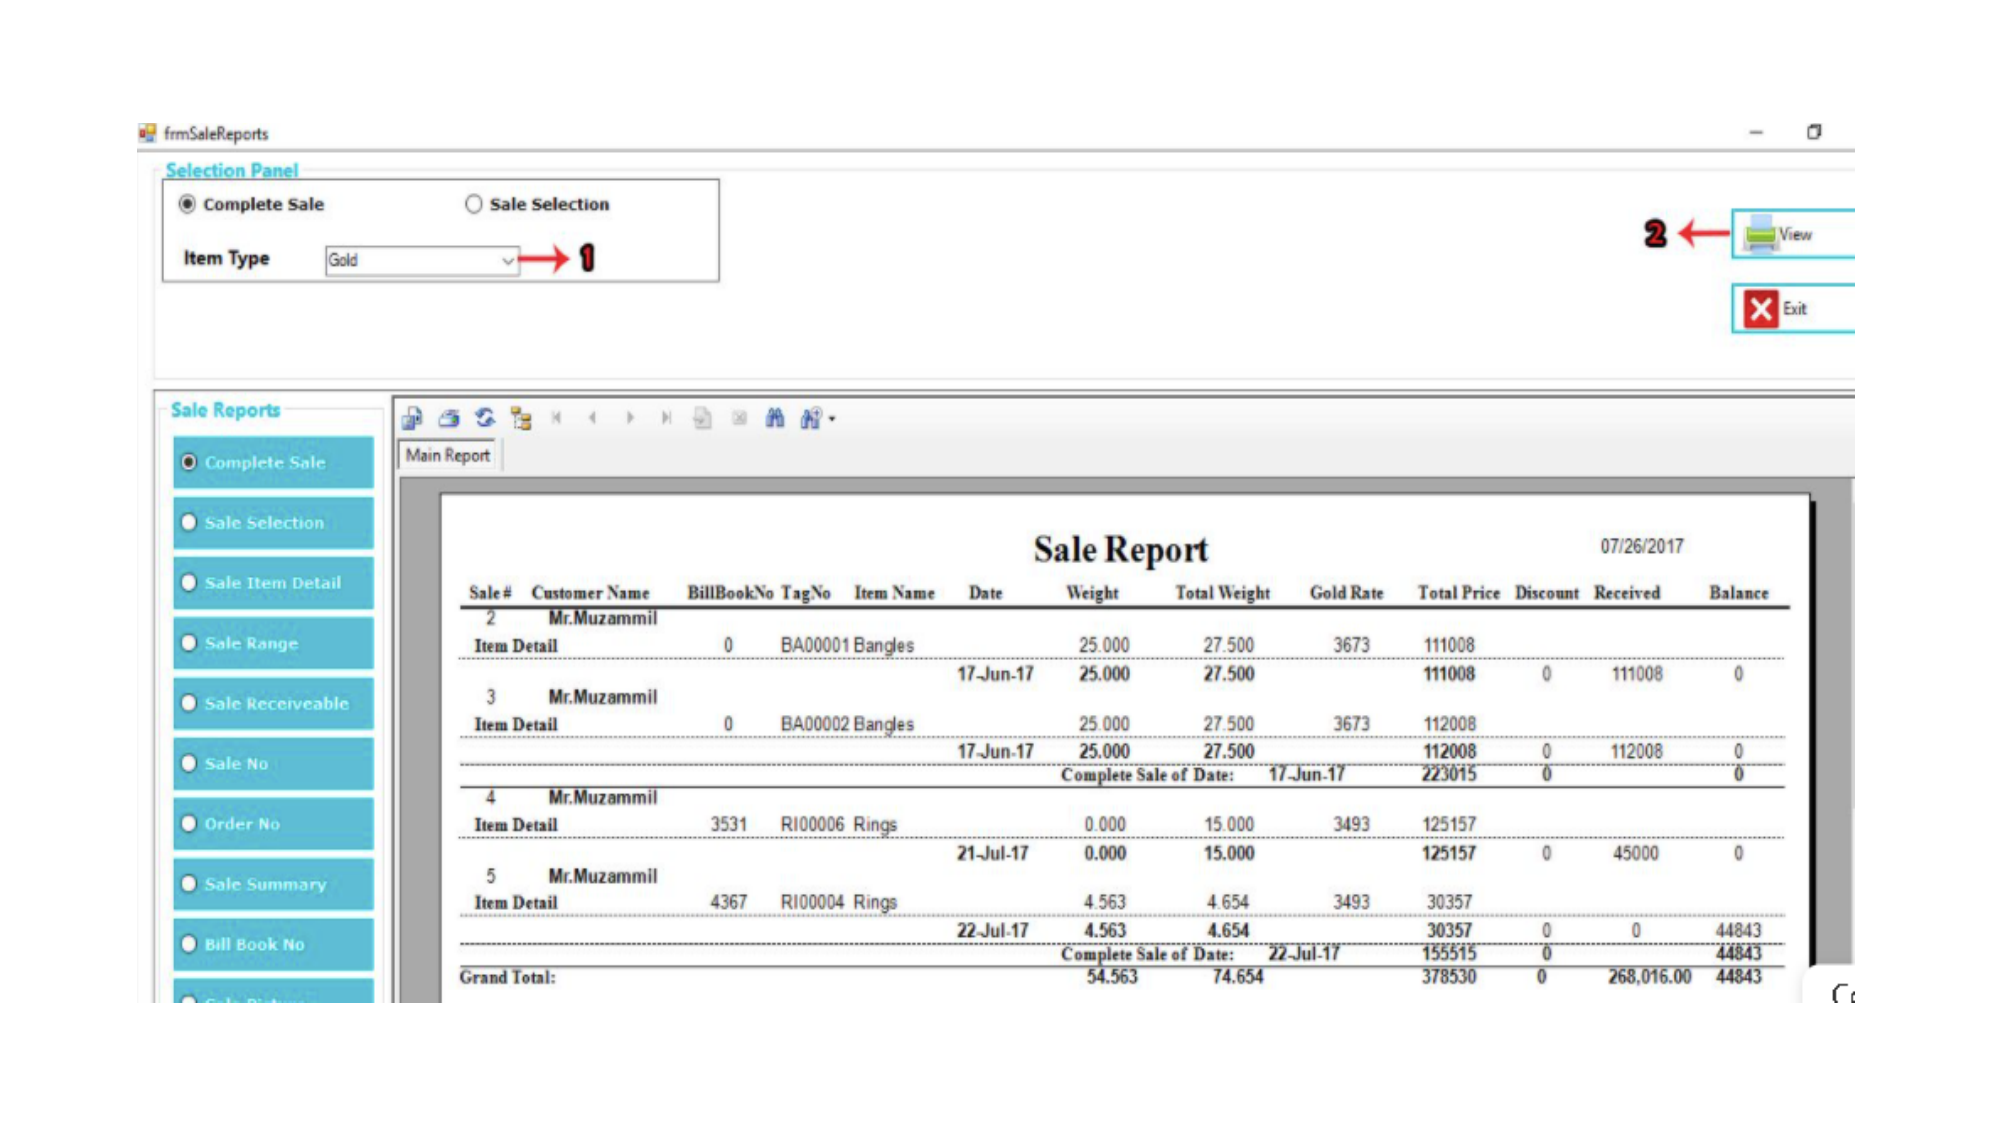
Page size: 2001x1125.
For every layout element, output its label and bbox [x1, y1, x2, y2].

list [137, 123, 1855, 1003]
